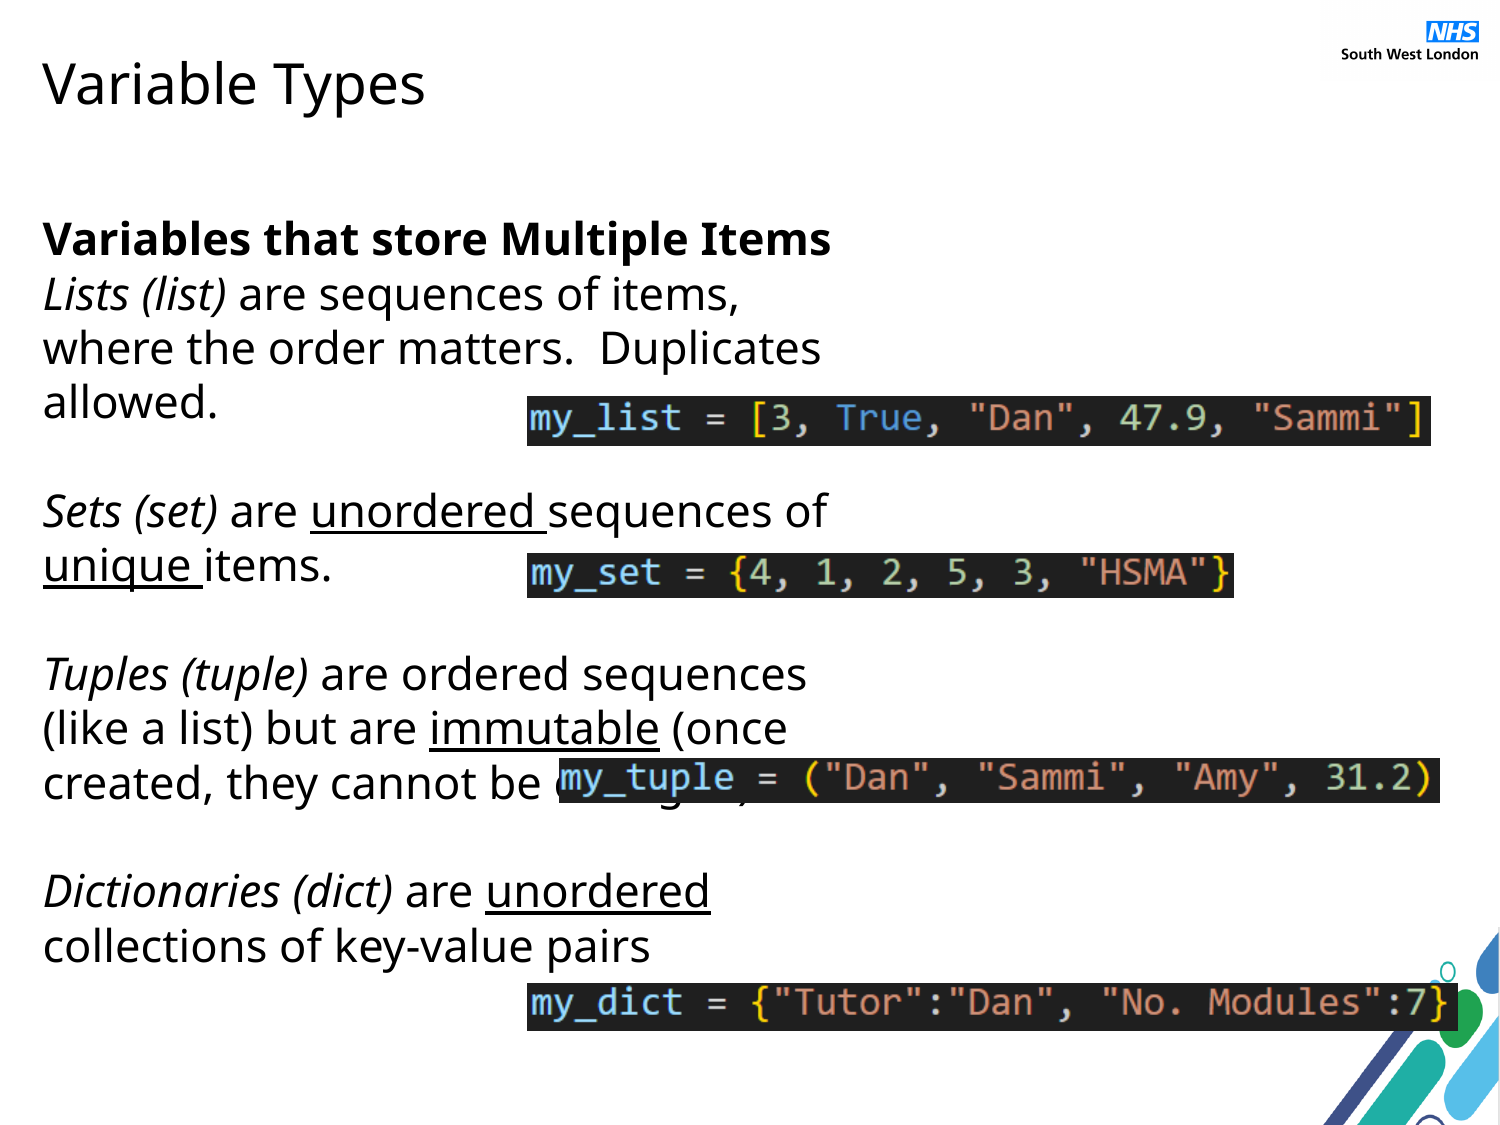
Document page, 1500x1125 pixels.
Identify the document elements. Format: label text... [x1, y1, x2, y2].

picture [558, 758, 1440, 803]
picture [527, 553, 1234, 598]
picture [527, 927, 1500, 1125]
picture [1320, 0, 1500, 81]
text_box Variables that store Multiple Items Lists (list) are sequences of items, where the order matters. Duplicates allowed. Sets (set) are unordered sequences of unique items. Tuples (tuple) are ordered sequences (like a list) but are immutable (once created, they cannot be changed) Dictionaries (dict) are unordered collections of key-value pairs [28, 196, 895, 1089]
text_box Variable Types [28, 34, 1246, 141]
picture [527, 395, 1431, 446]
